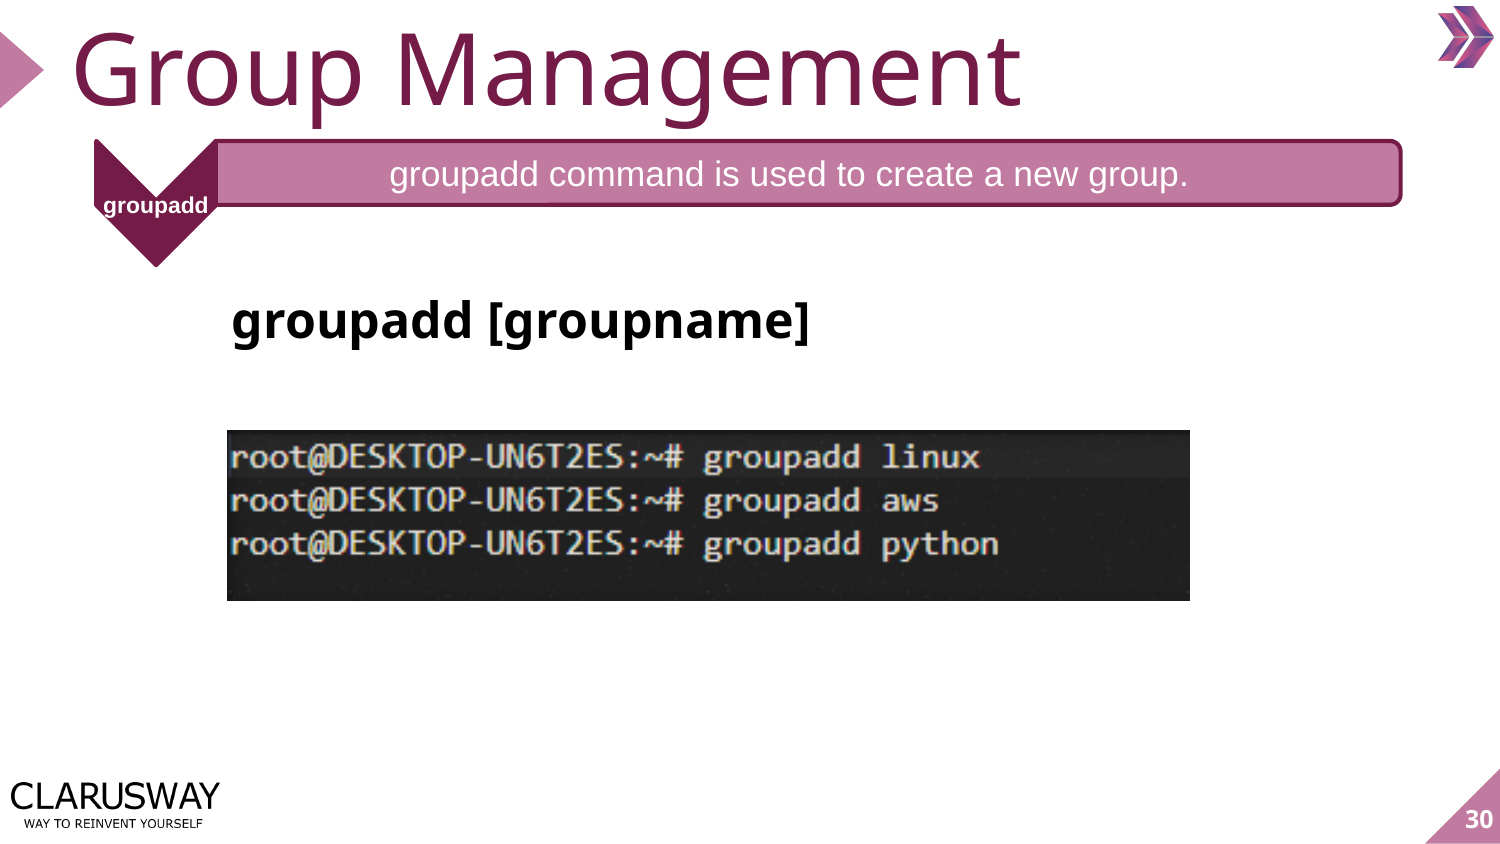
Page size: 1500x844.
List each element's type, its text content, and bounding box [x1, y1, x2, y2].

picture [227, 430, 1190, 601]
title Group Management [70, 28, 1227, 132]
picture [11, 782, 220, 828]
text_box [96, 140, 1491, 266]
picture [1438, 6, 1494, 68]
slide_number ‹#› [1418, 760, 1494, 838]
text_box groupadd [groupname] [216, 274, 896, 351]
